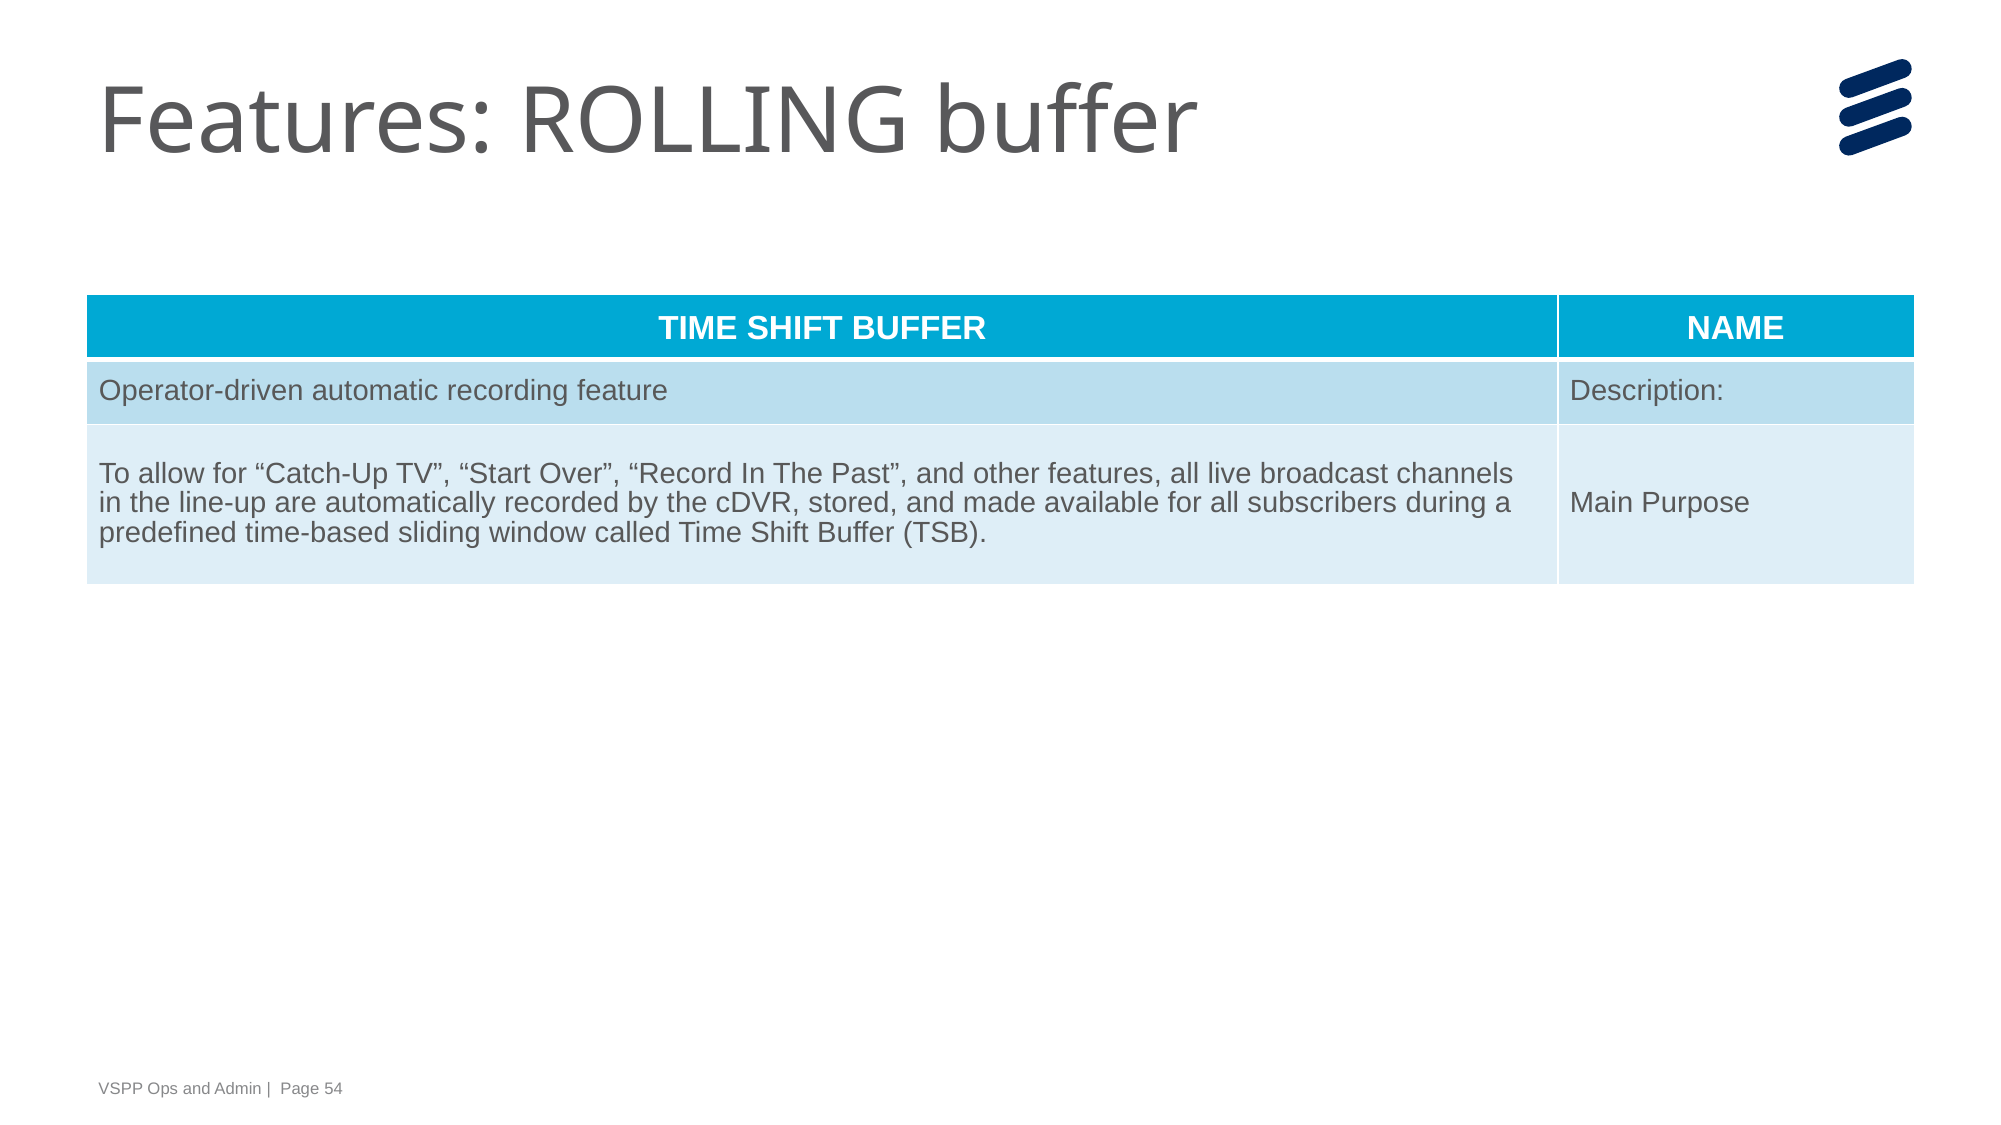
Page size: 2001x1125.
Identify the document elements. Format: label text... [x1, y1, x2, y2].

title Features: ROLLING buffer [85, 39, 1726, 218]
table_cell Description: [1559, 362, 1914, 424]
table_cell To allow for “Catch-Up TV”, “Start Over”, “Record In The Past”, and other features, all live broadcast channels in the line-up are automatically recorded by the cDVR, stored, and made available for all subscribers during a predefined time-based sliding window called Time Shift Buffer (TSB). [87, 425, 1557, 584]
table_header NAME [1559, 295, 1914, 357]
table_cell Main Purpose [1559, 425, 1914, 584]
table_cell Operator-driven automatic recording feature [87, 362, 1557, 424]
table_header TIME SHIFT BUFFER [87, 295, 1557, 357]
